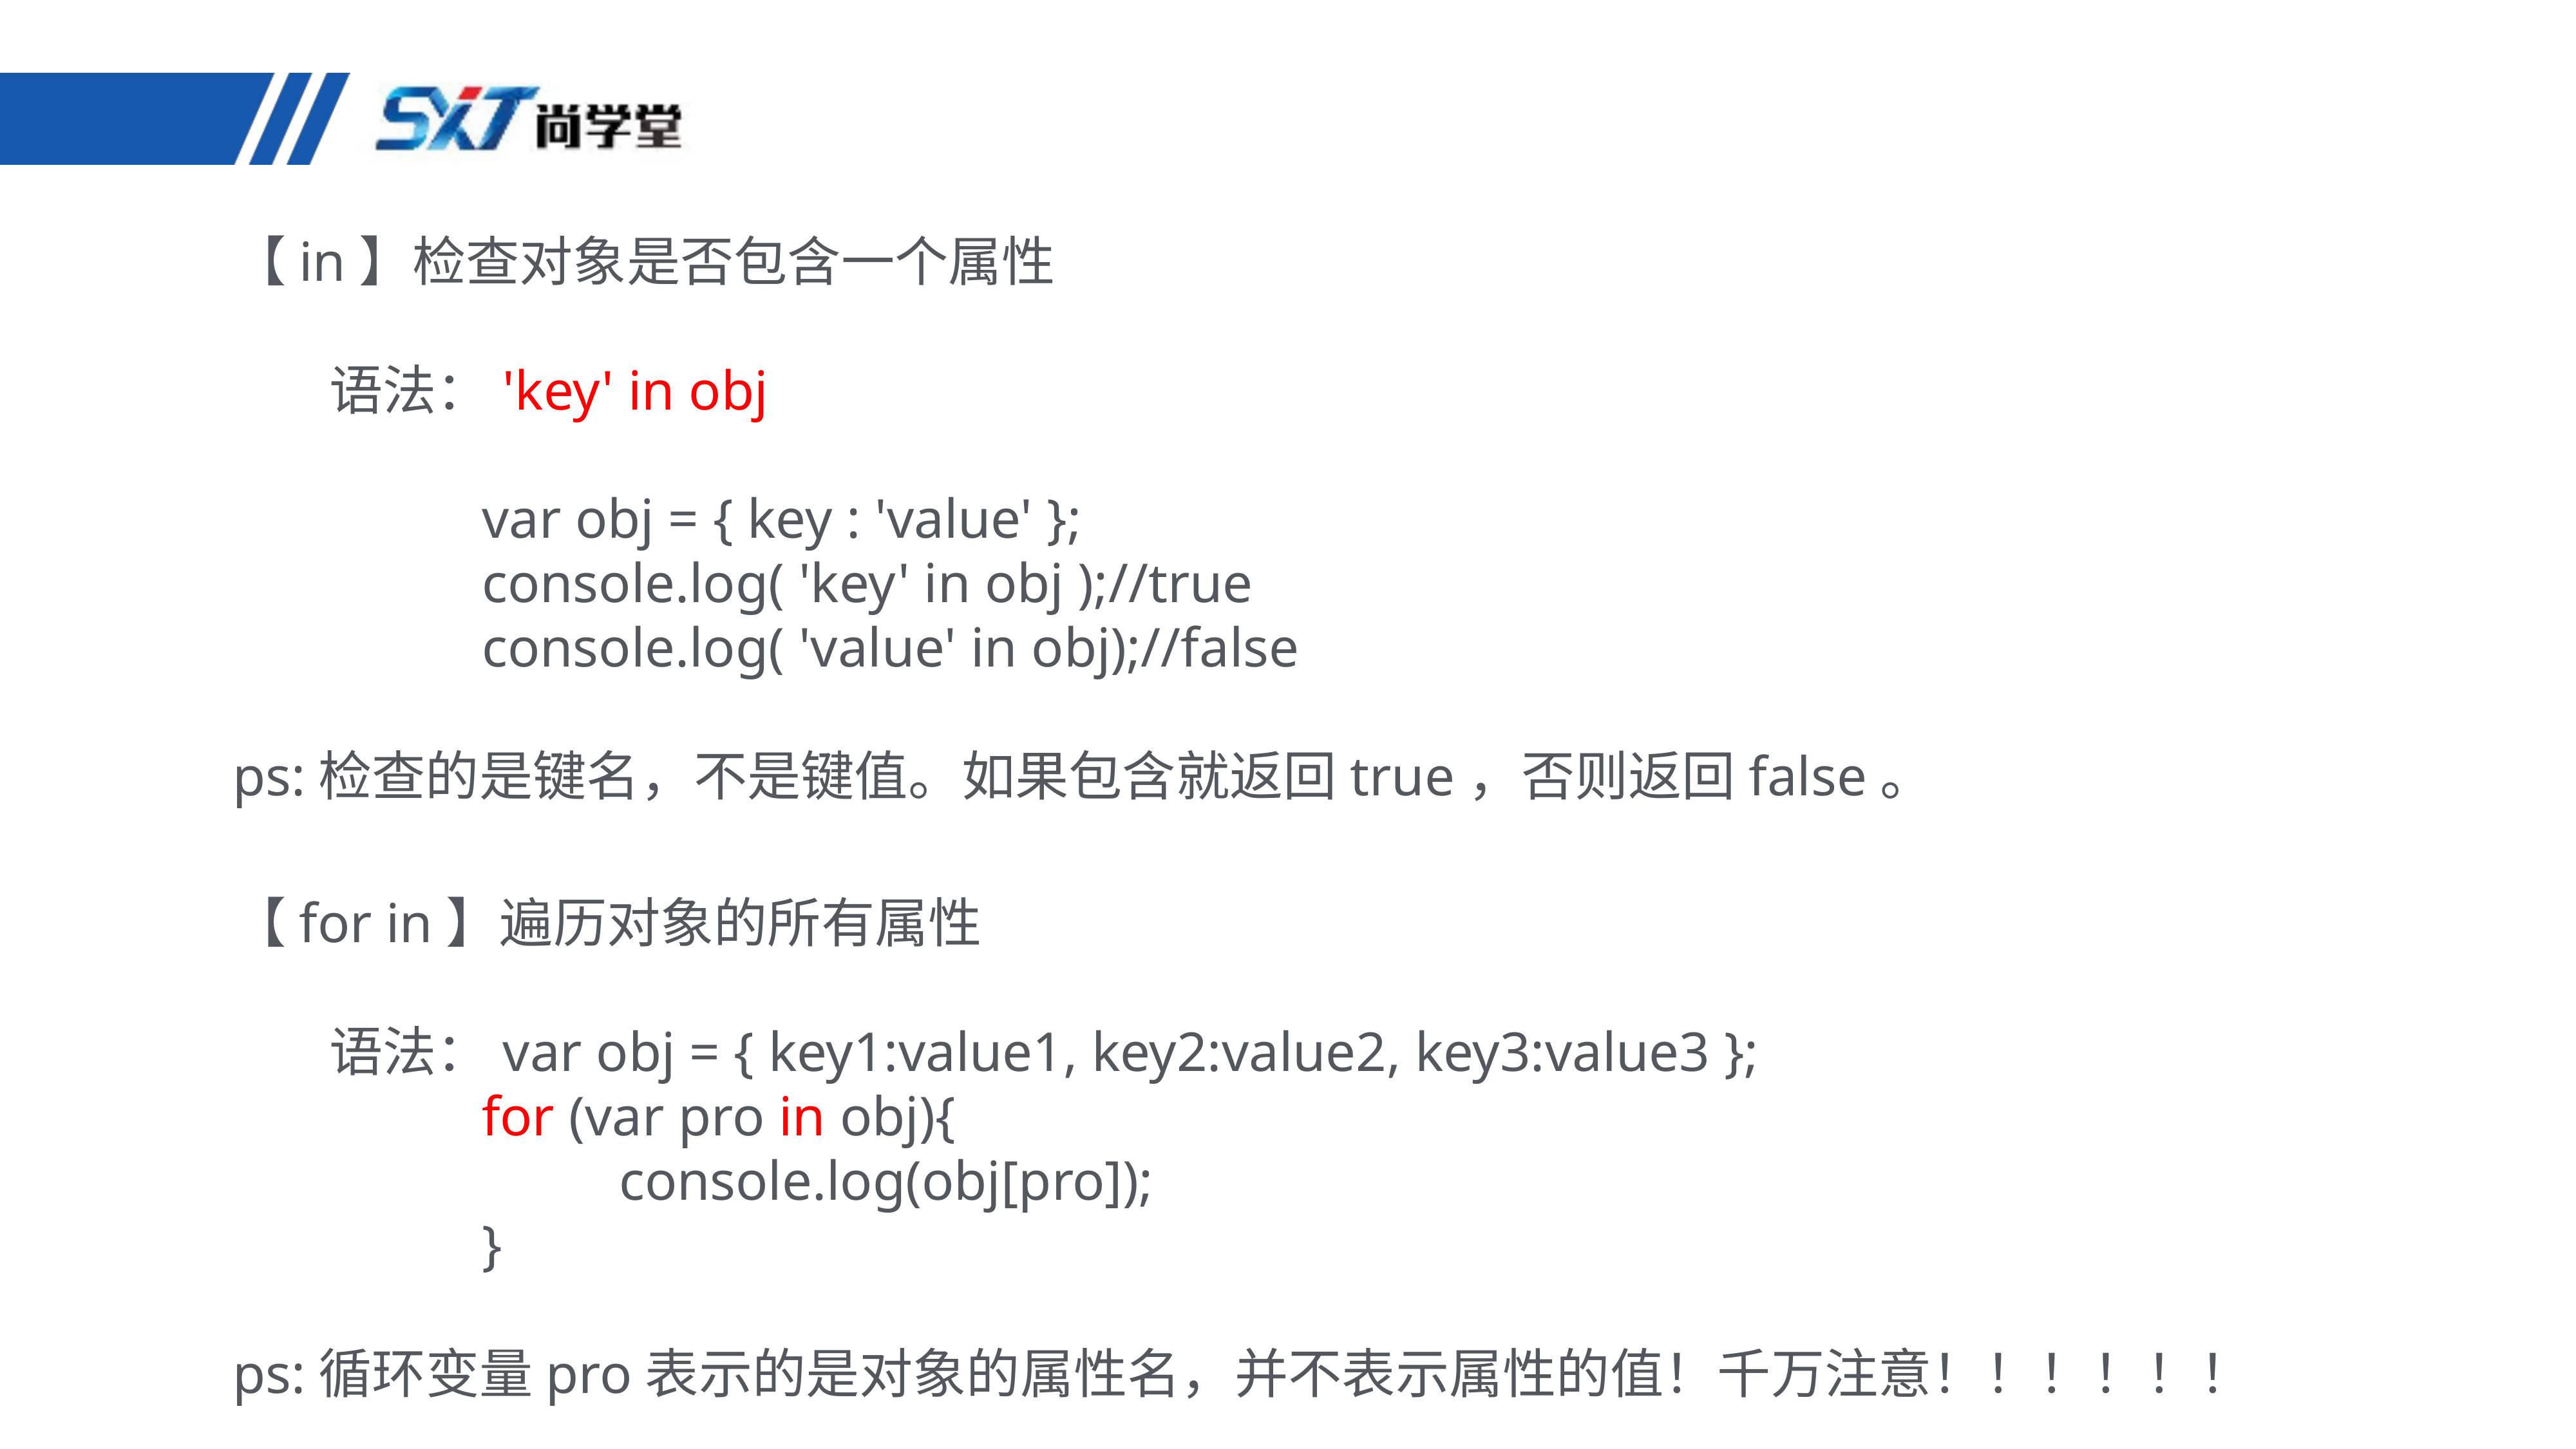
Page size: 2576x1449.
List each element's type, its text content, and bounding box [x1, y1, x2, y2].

picture [359, 17, 699, 242]
picture [0, 73, 350, 165]
text_box 【in】检查对象是否包含一个属性 语法：'key' in obj var obj = { key : 'value' }; console.log( 'key' in obj );//true console.log( 'value' in obj);//false ps:检查的是键名，不是键值。如果包含就返回true，否则返回false。 [223, 222, 2483, 811]
text_box 【for in】遍历对象的所有属性 语法：var obj = { key1:value1, key2:value2, key3:value3 }; for (var pro in obj){ console.log(obj[pro]); } ps:循环变量pro表示的是对象的属性名，并不表示属性的值！千万注意！！！！！！ [223, 884, 2483, 1409]
